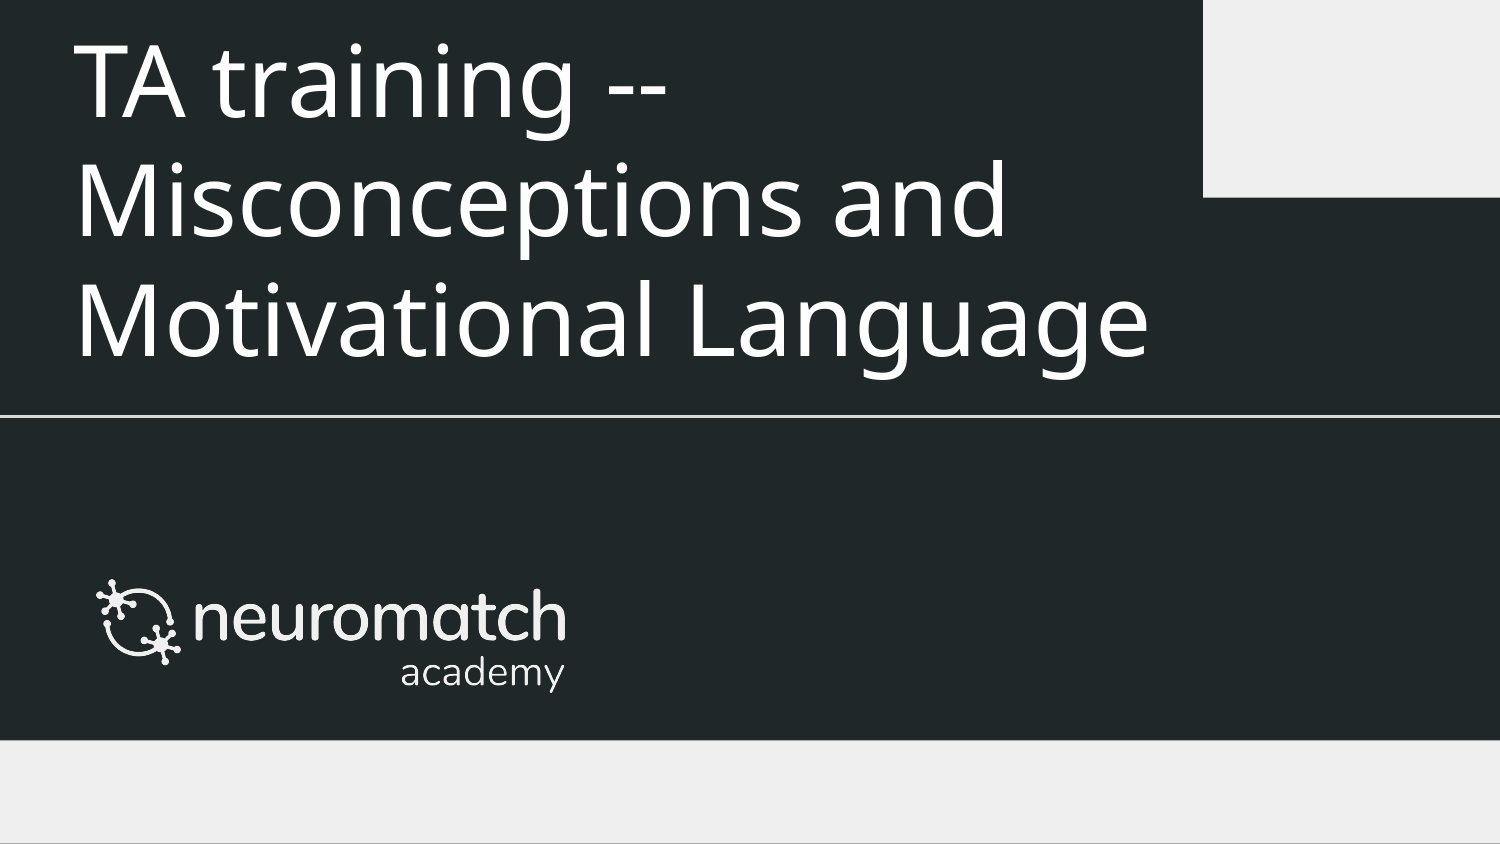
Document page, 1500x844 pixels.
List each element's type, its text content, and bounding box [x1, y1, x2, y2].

picture [96, 579, 565, 693]
title TA training -- Misconceptions and Motivational Language [58, 197, 1436, 392]
